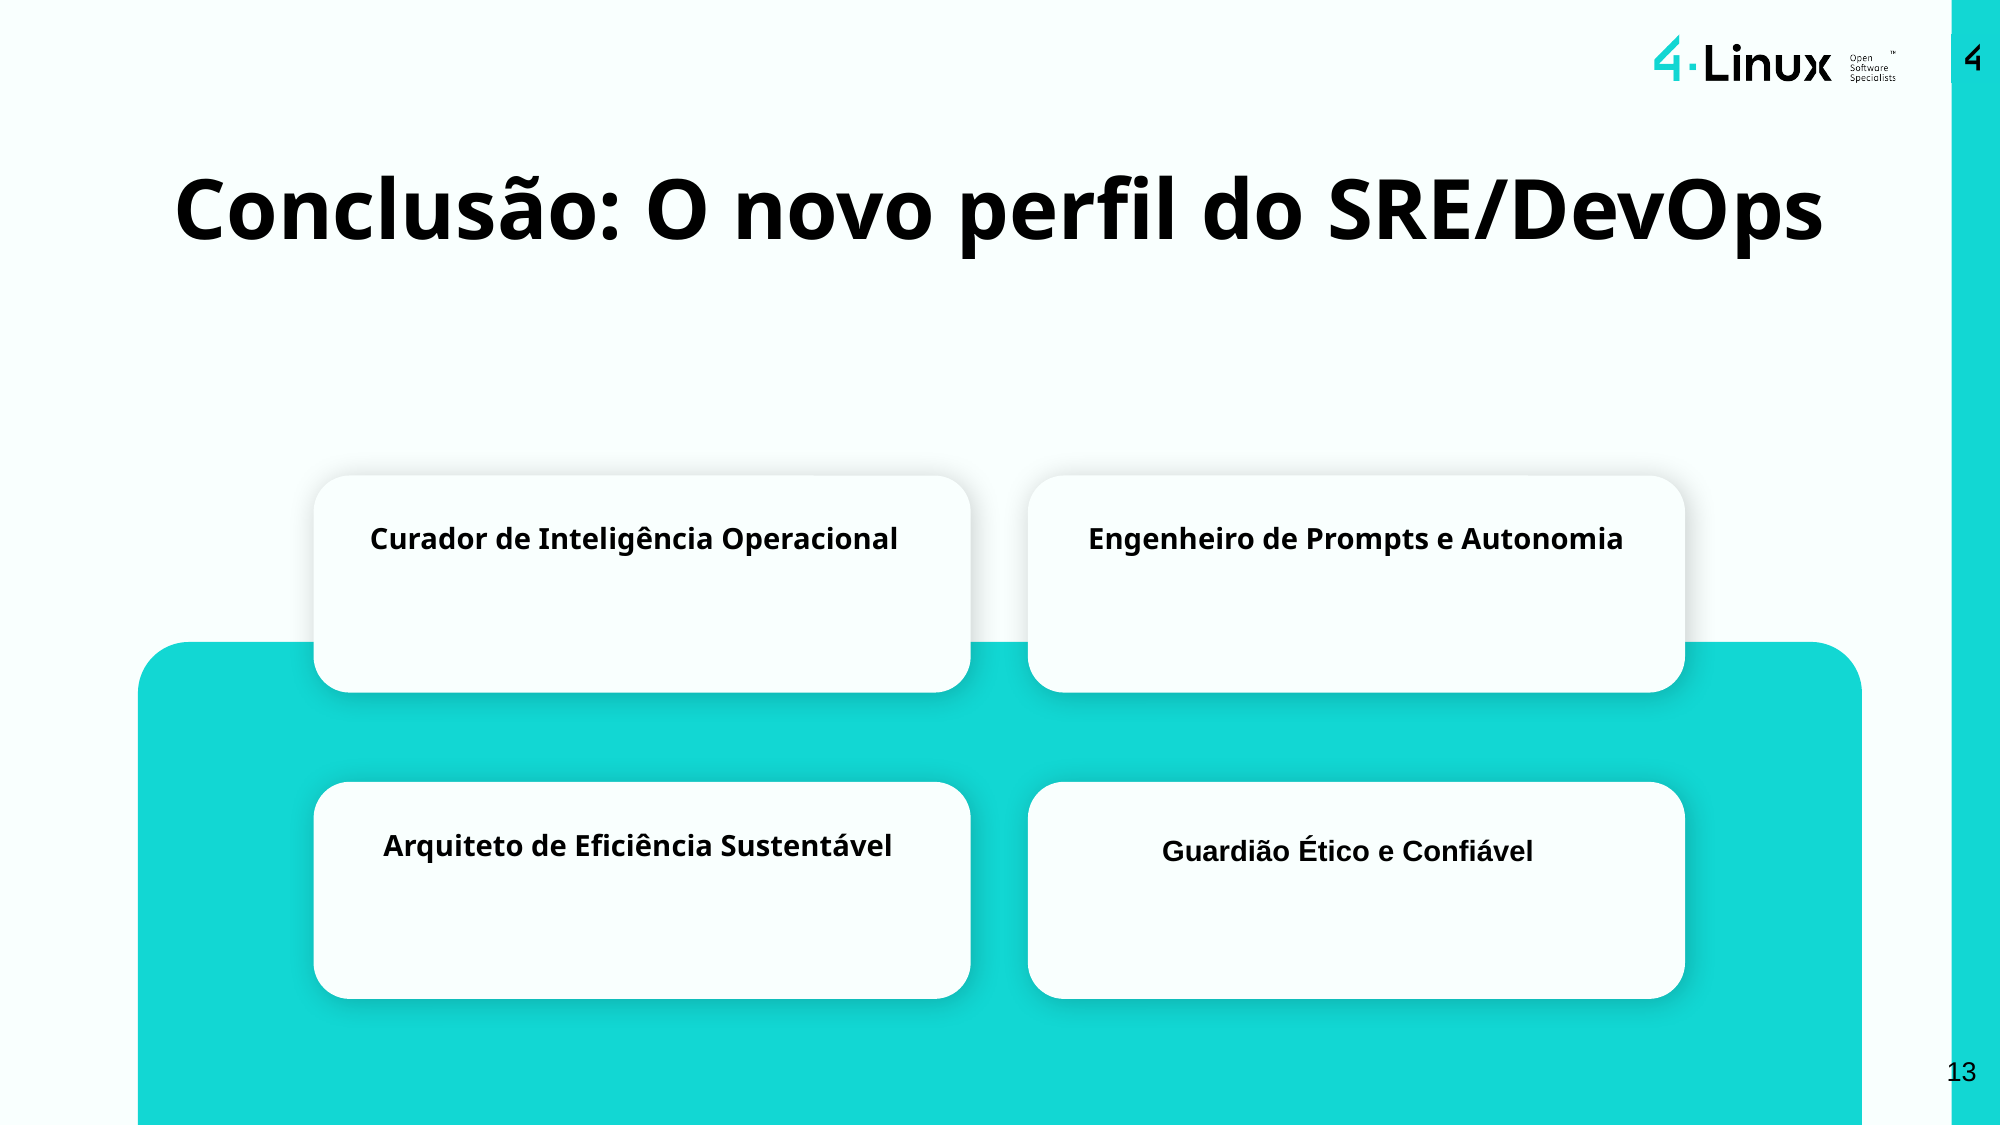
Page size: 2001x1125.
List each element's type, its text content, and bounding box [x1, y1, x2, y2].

list Engenheiro de Prompts e Autonomia [1054, 513, 1658, 568]
list Arquiteto de Eficiência Sustentável [340, 819, 944, 874]
list Curador de Inteligência Operacional [340, 513, 944, 568]
picture [1951, 34, 2000, 83]
list Guardião Ético e Confiável [1054, 819, 1658, 874]
title Conclusão: O novo perfil do SRE/DevOps [137, 148, 1863, 264]
picture [1654, 34, 1896, 83]
slide_number ‹#› [1871, 1038, 1992, 1125]
